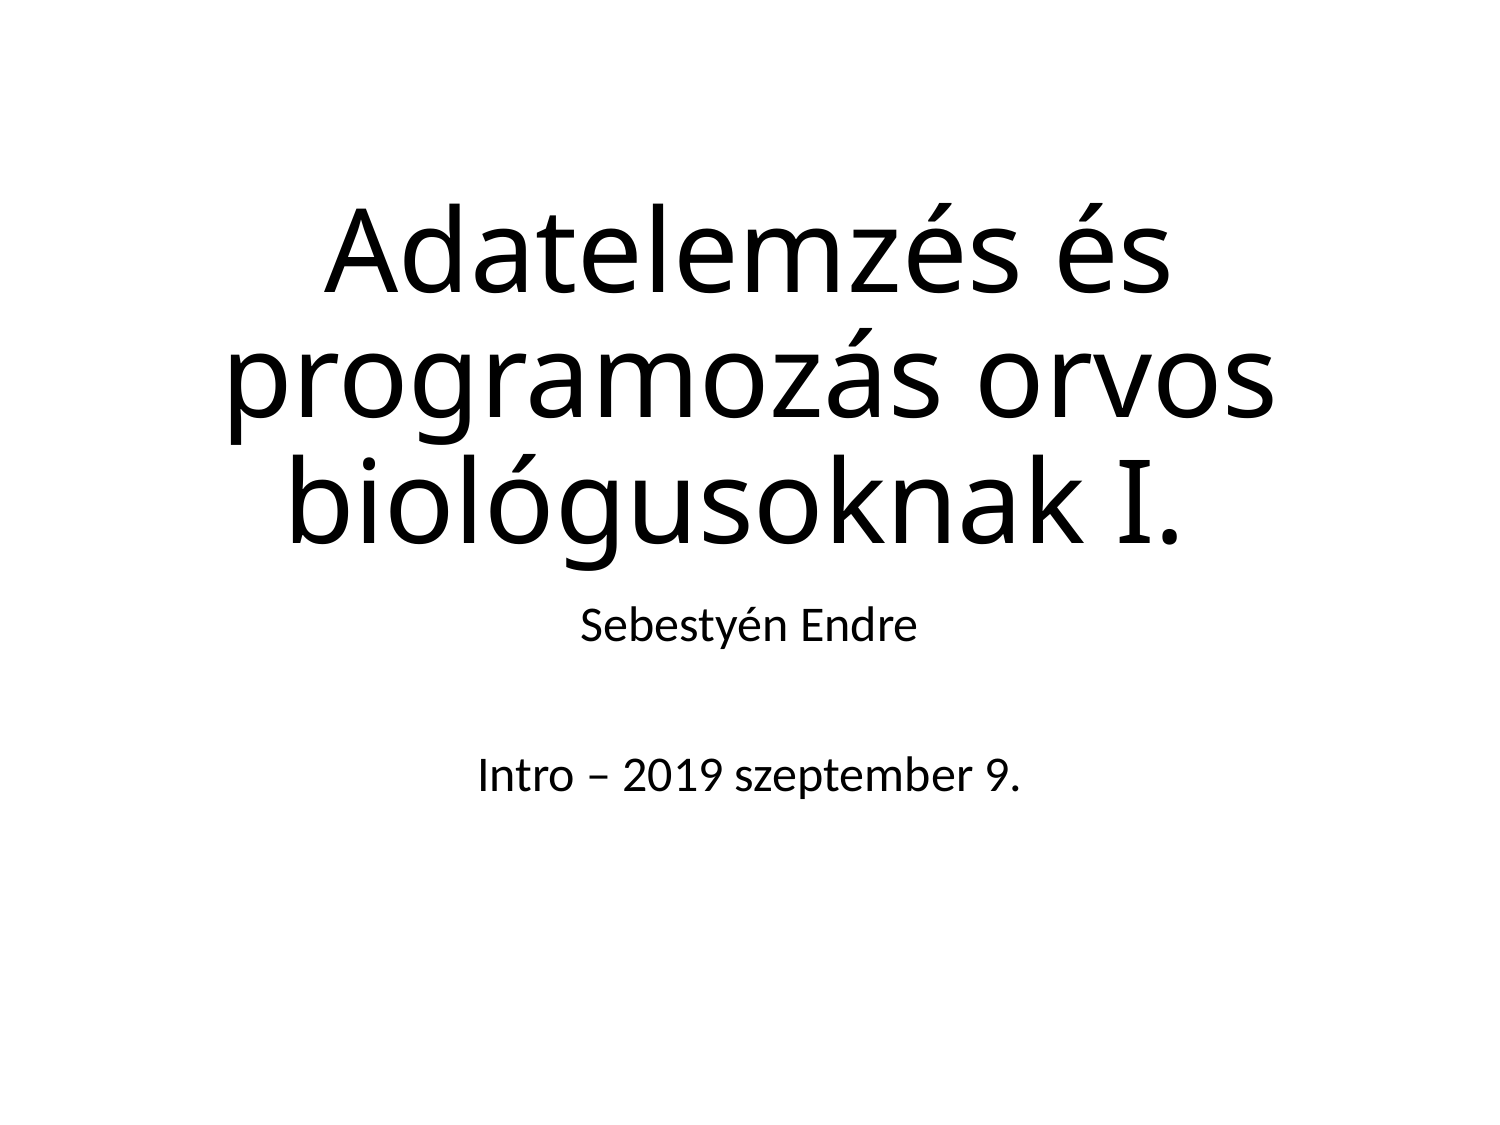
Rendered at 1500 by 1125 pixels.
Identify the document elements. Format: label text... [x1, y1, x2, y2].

subtitle Sebestyén Endre Intro – 2019 szeptember 9. [187, 590, 1313, 863]
title Adatelemzés és programozás orvos biológusoknak I. [112, 184, 1388, 576]
